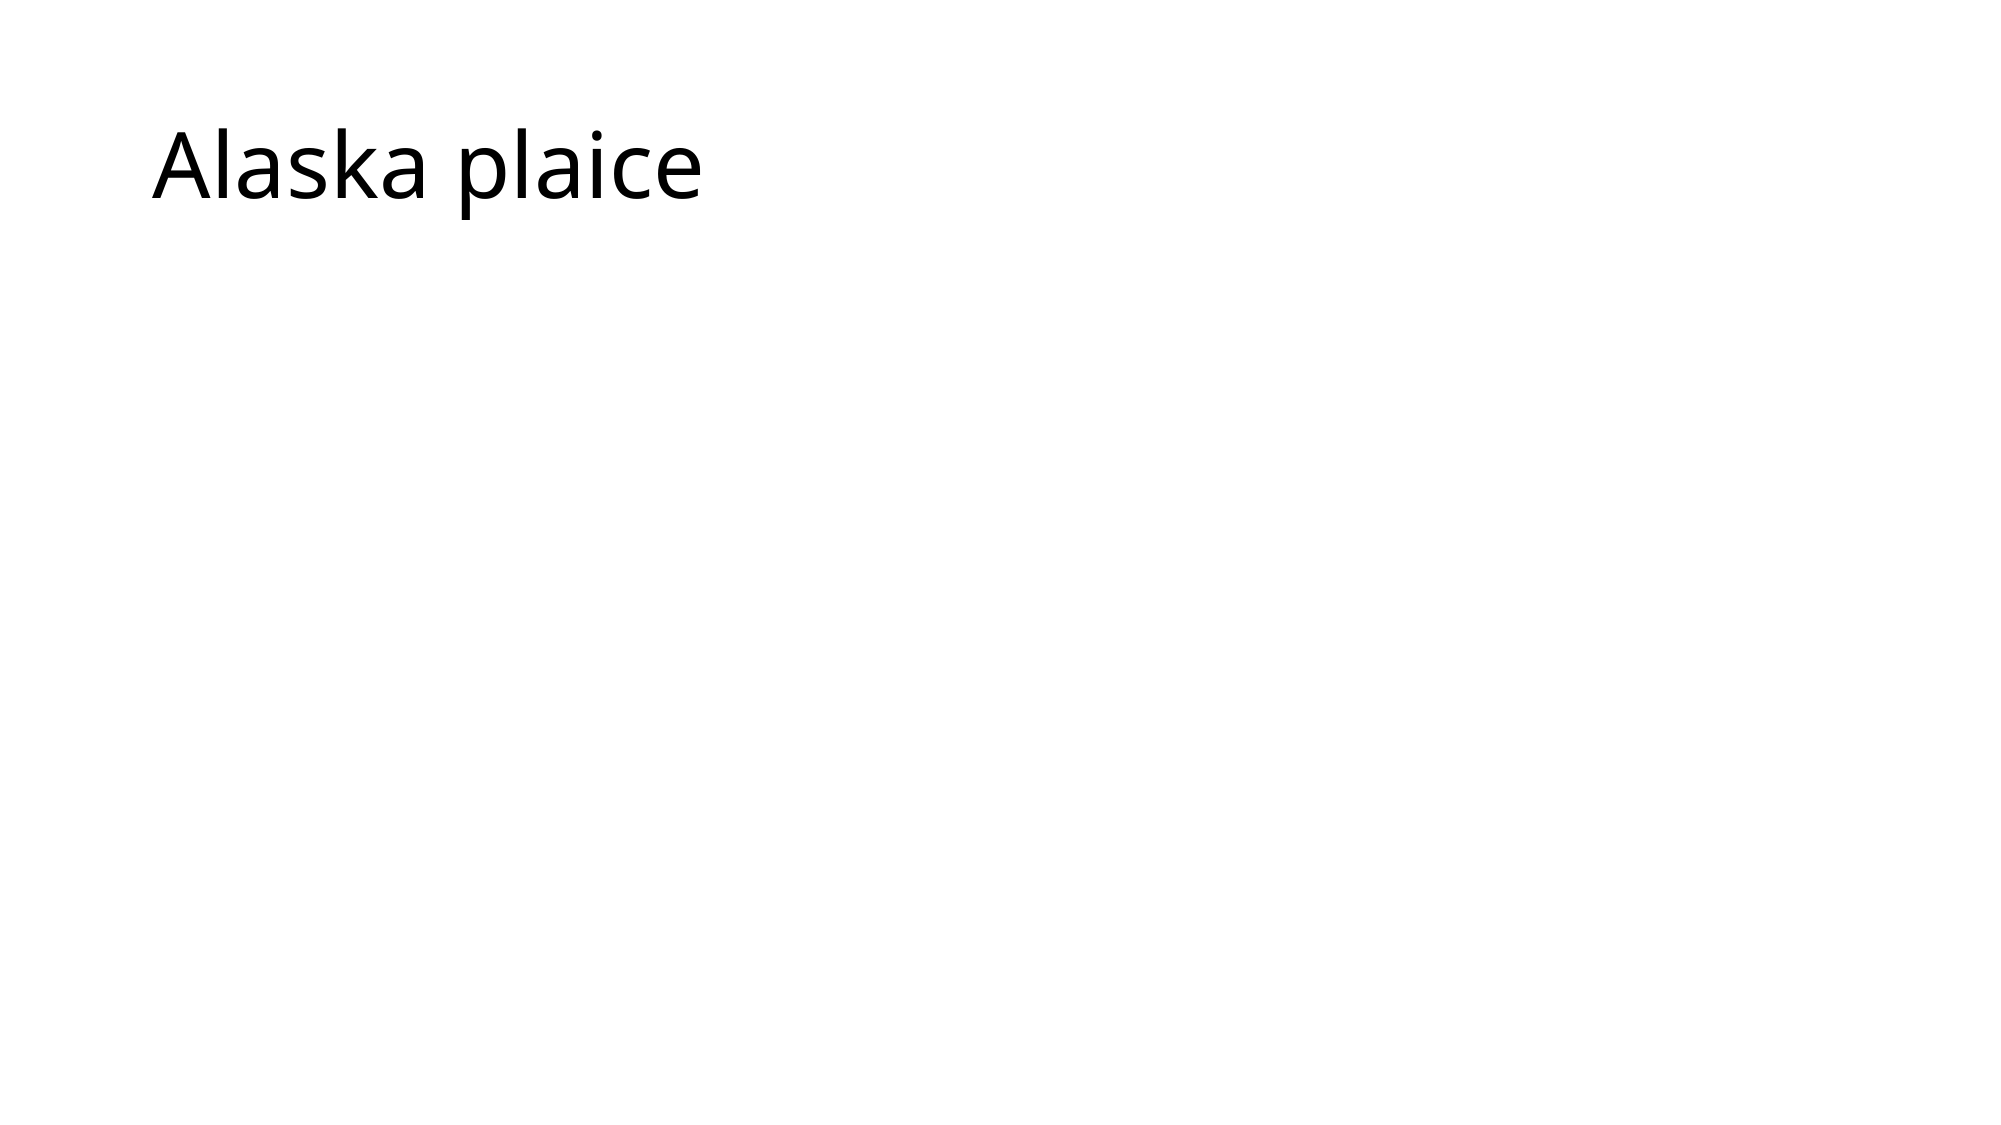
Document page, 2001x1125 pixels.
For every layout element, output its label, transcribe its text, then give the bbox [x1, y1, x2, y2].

title Alaska plaice [137, 59, 1863, 278]
